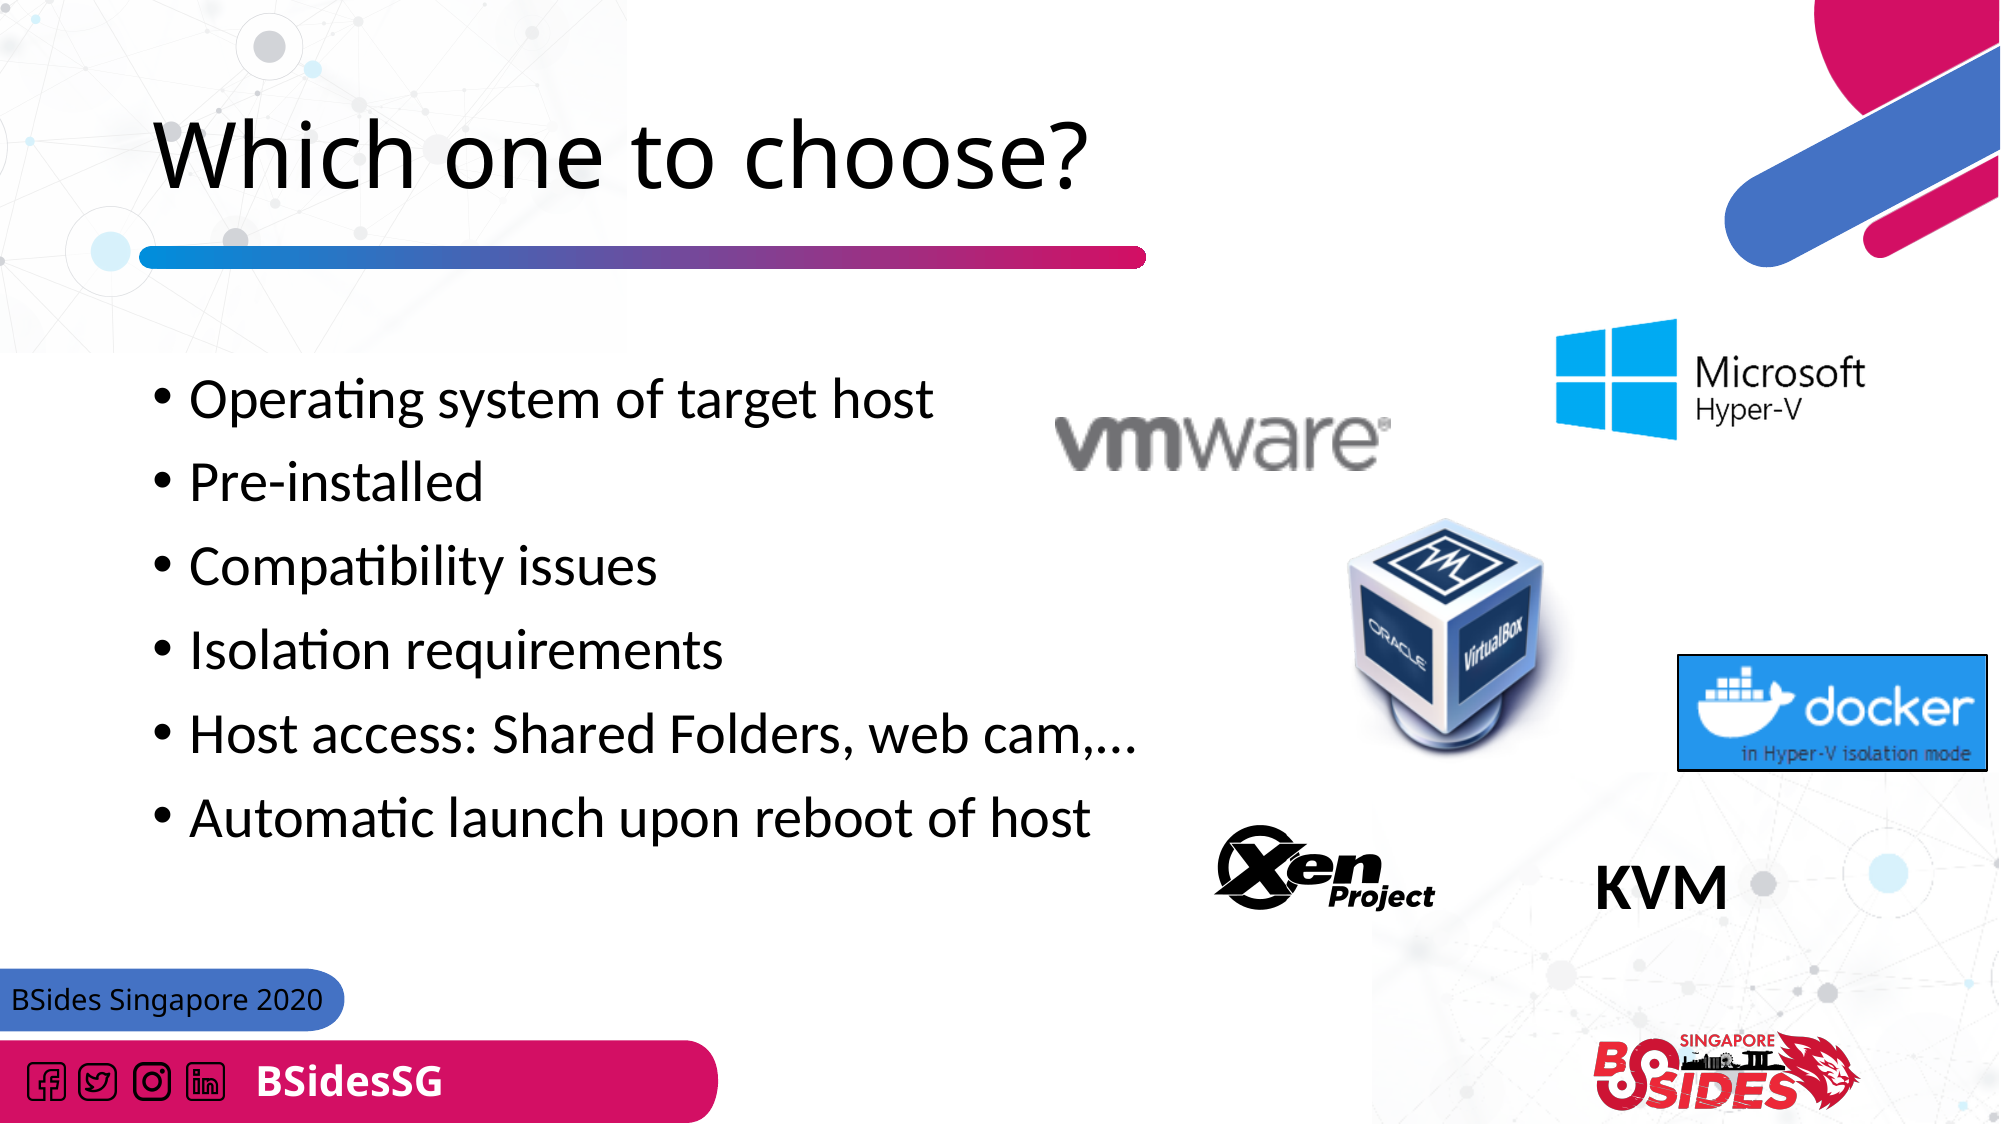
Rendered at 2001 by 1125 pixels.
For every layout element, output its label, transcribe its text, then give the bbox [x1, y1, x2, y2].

picture [1679, 656, 1986, 770]
picture [1211, 823, 1439, 918]
picture [1814, 0, 2000, 116]
picture [78, 1063, 117, 1101]
picture [1055, 417, 1391, 471]
picture [27, 1062, 66, 1101]
title Which one to choose? [137, 59, 1863, 259]
list Operating system of target host Pre-installed Compatibility issues Isolation requirements Host access: Shared Folders, web cam,… Automatic launch upon reboot of host [137, 299, 1863, 1014]
picture [133, 1062, 171, 1101]
text_box KVM [1531, 835, 1794, 931]
picture [186, 1062, 225, 1101]
picture [1589, 1031, 1863, 1114]
picture [1863, 155, 1999, 259]
picture [1338, 517, 1590, 770]
picture [1547, 305, 1891, 453]
